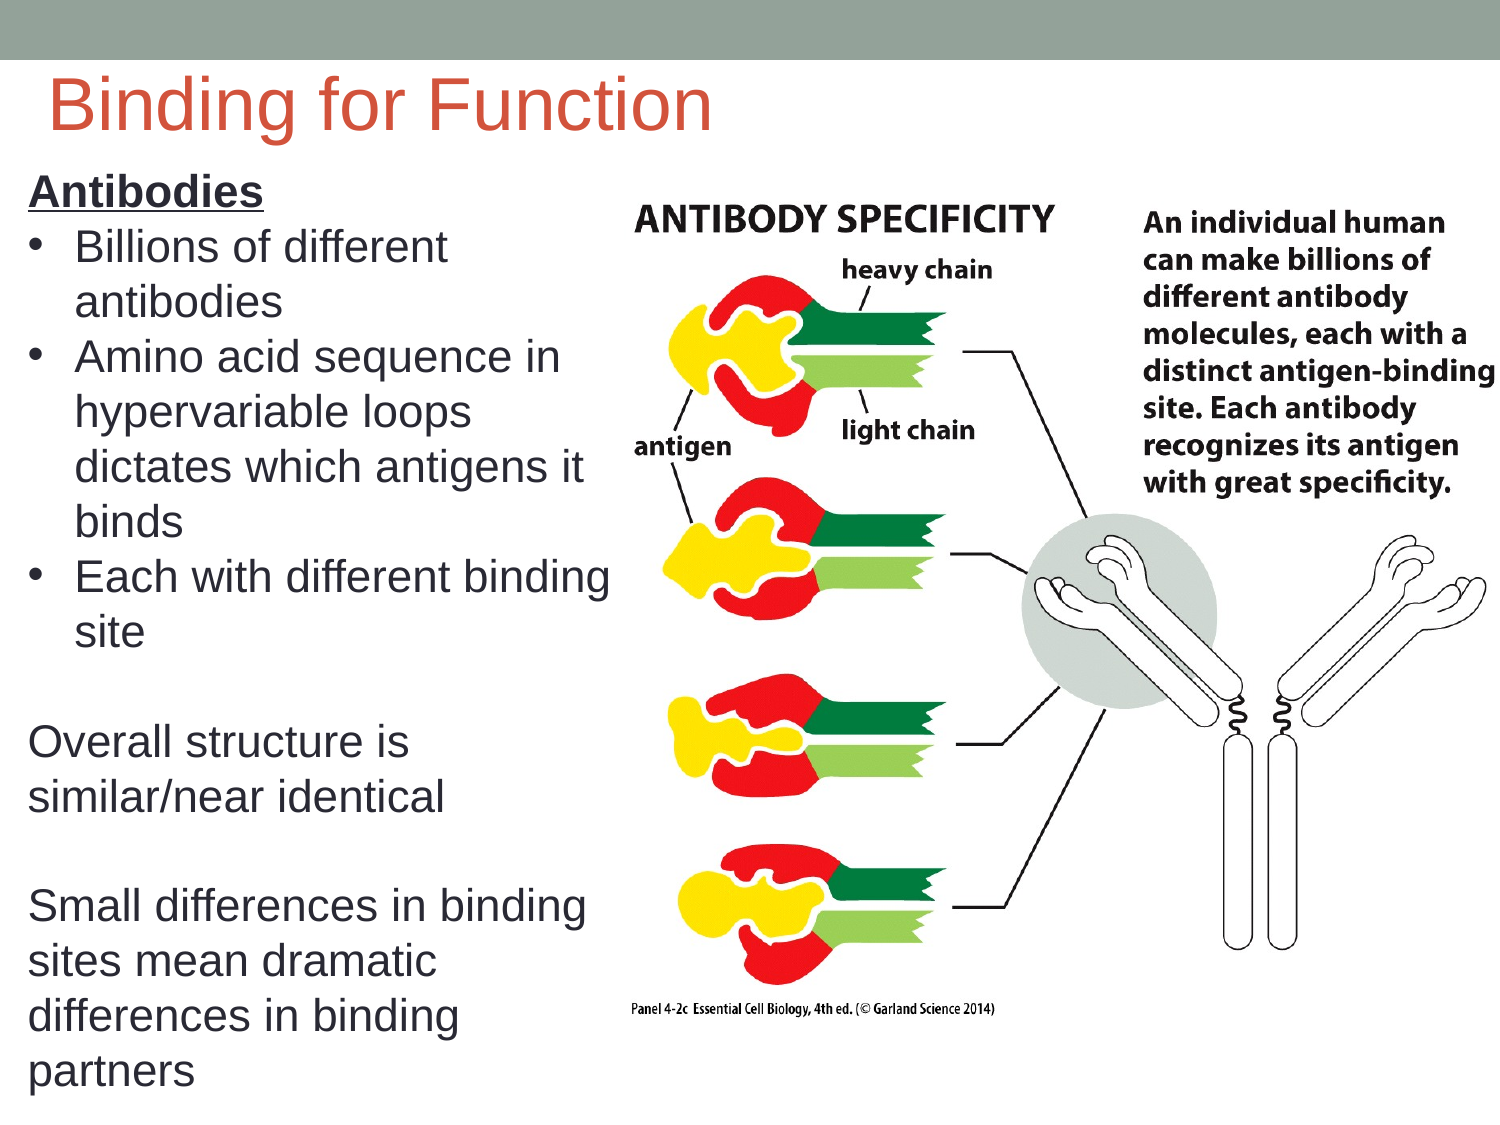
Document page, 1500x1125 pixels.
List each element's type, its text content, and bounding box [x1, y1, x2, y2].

text_box Binding for Function [32, 47, 730, 153]
picture [624, 188, 1500, 1020]
text_box Antibodies Billions of different antibodies Amino acid sequence in hypervariable loops dictates which antigens it binds Each with different binding site Overall structure is similar/near identical Small differences in binding sites mean dramatic differences in binding partners [12, 154, 637, 1104]
